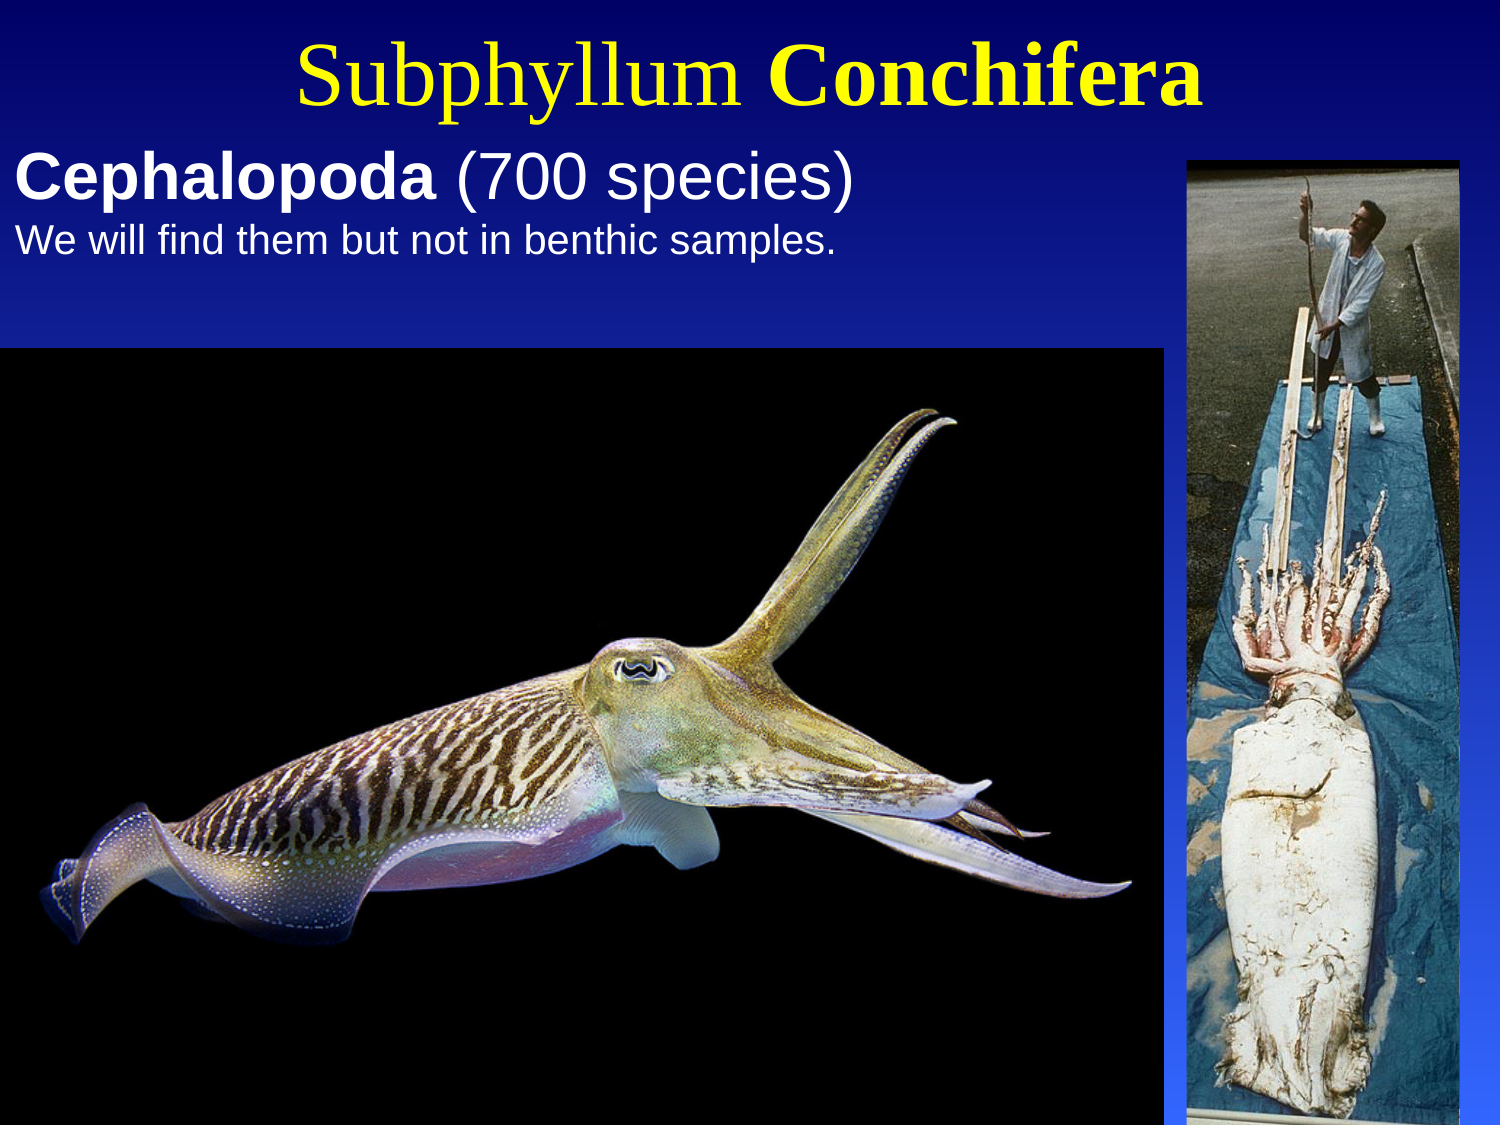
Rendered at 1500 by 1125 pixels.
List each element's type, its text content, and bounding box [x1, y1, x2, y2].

text_box Subphyllum Conchifera [112, 0, 1388, 138]
picture [1186, 160, 1460, 1125]
text_box Cephalopoda (700 species) We will find them but not in benthic samples. [0, 125, 892, 271]
picture [0, 348, 1164, 1125]
